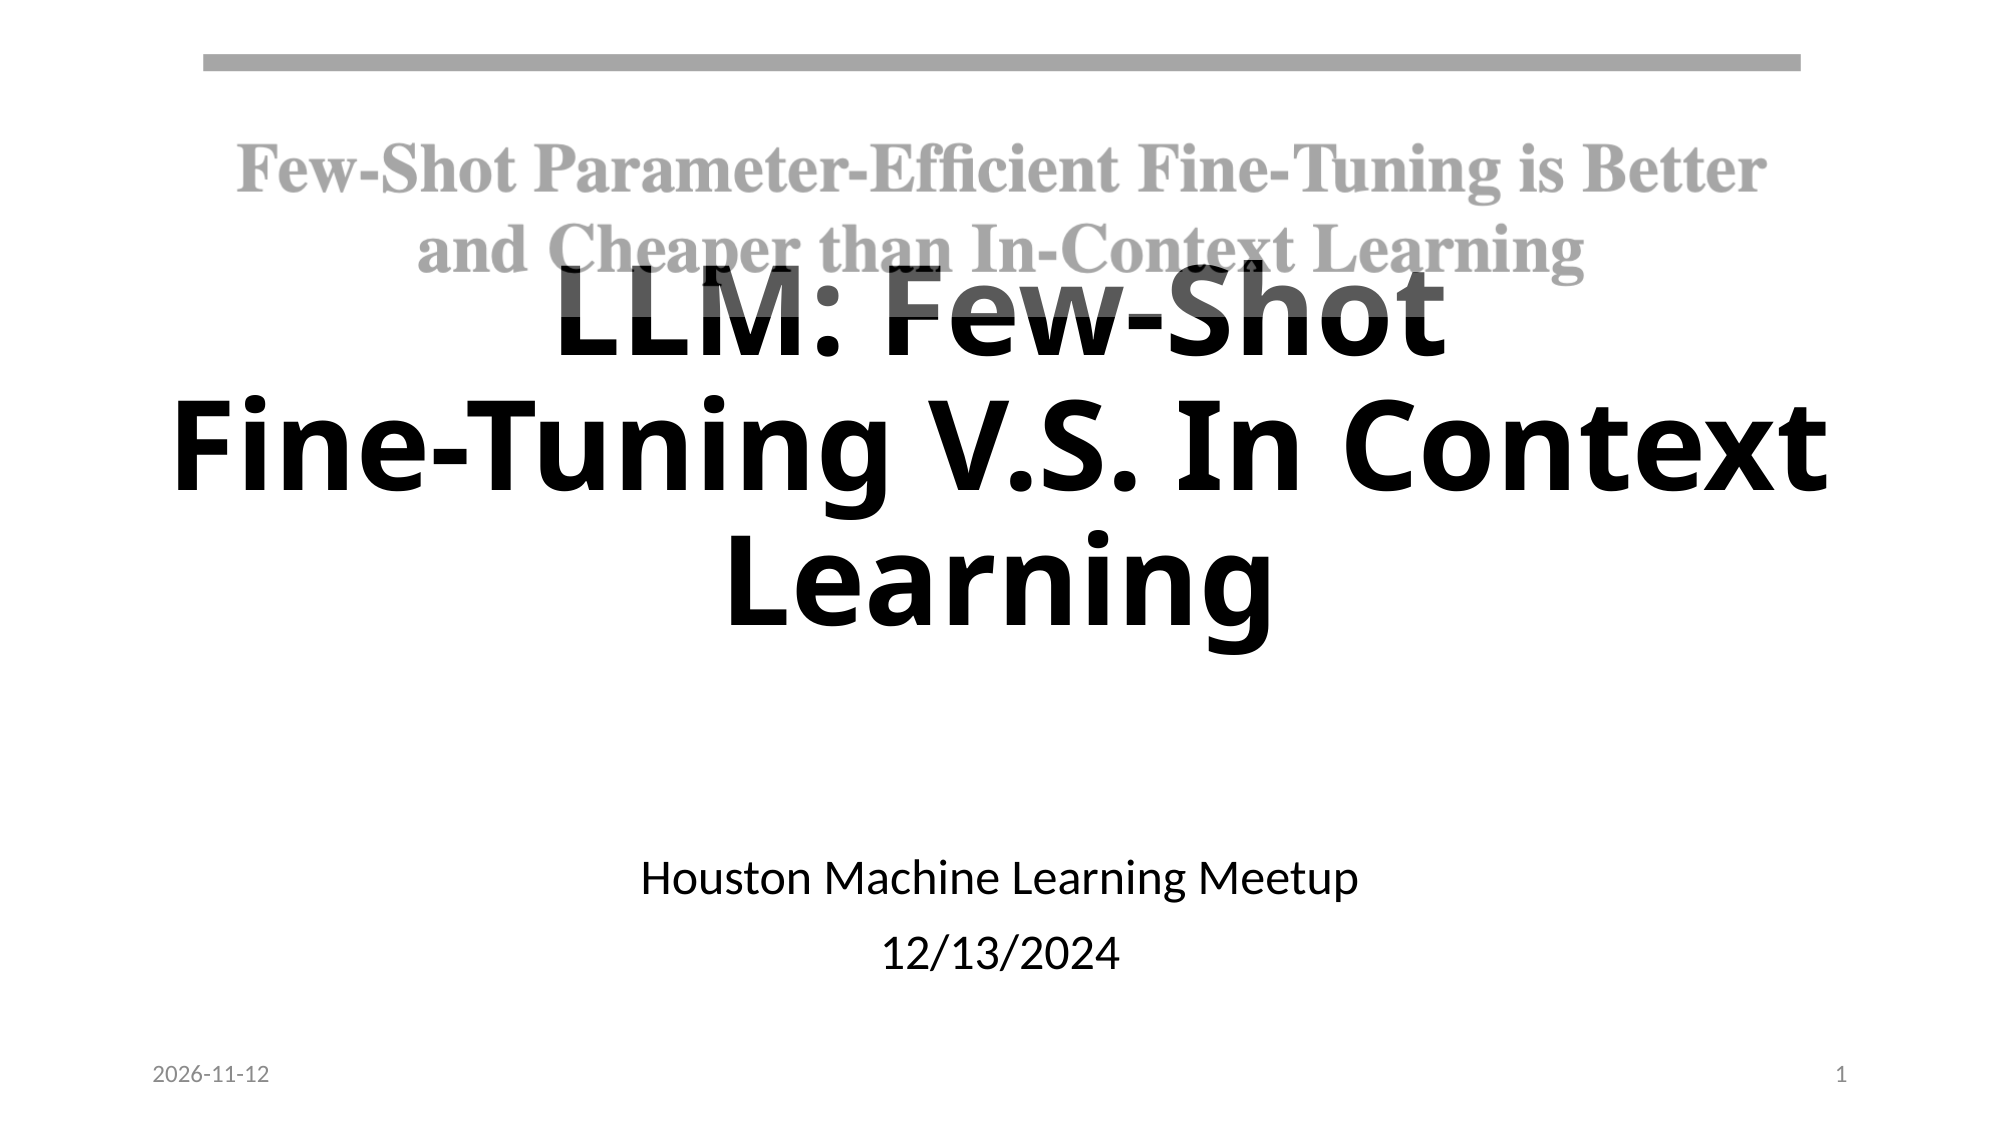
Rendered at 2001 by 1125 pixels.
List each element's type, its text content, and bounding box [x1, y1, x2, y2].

subtitle Houston Machine Learning Meetup 12/13/2024 [249, 844, 1750, 954]
slide_number 1 [1412, 1042, 1863, 1103]
picture [127, 4, 1863, 317]
title LLM: Few-Shot Fine-Tuning V.S. In Context Learning [0, 301, 2000, 661]
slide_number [137, 1042, 588, 1103]
